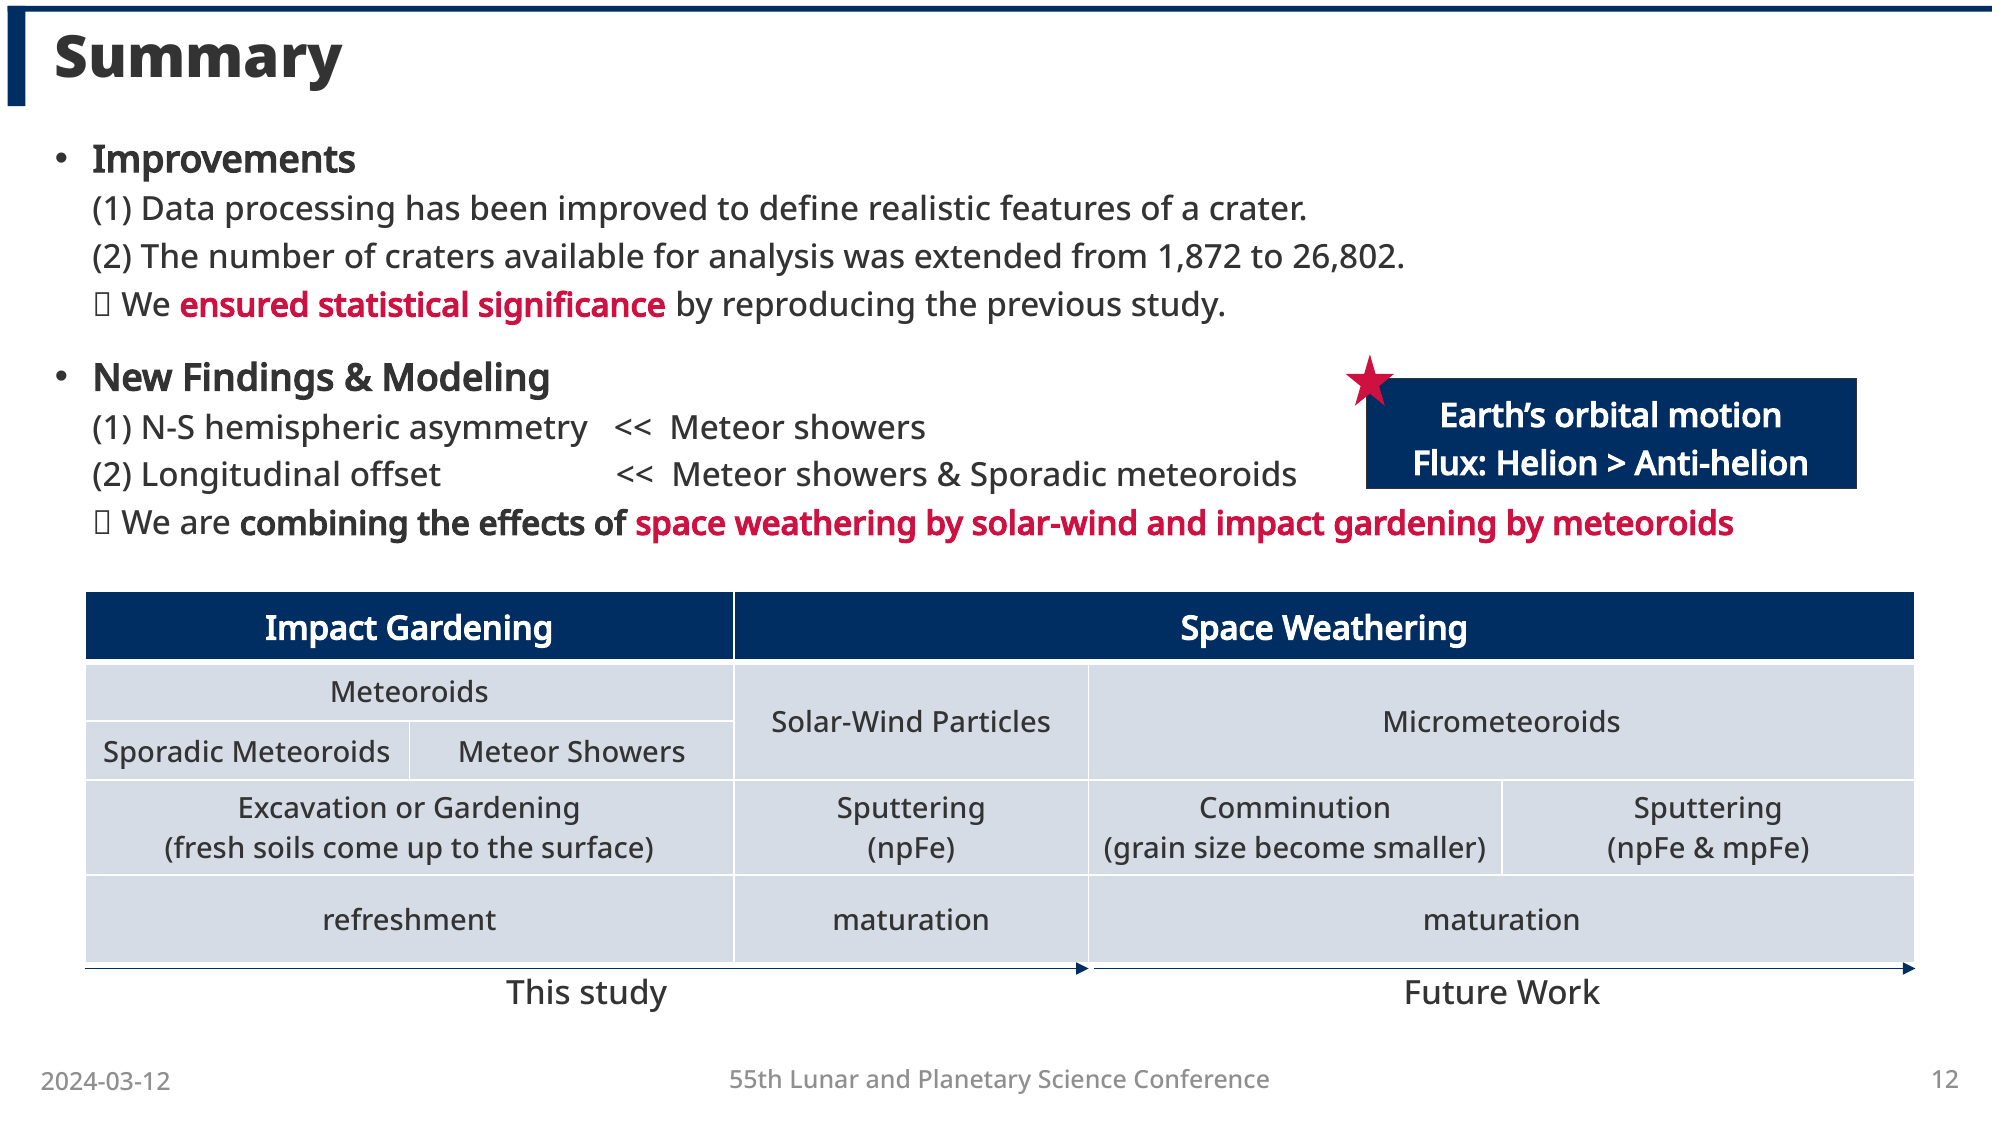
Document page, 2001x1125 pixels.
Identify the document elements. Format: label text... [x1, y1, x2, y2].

table_cell Meteoroids [86, 665, 733, 720]
table_cell refreshment [86, 876, 733, 962]
table_cell maturation [1089, 876, 1914, 962]
slide_number 12 [1501, 1051, 1975, 1111]
table_cell Sputtering (npFe & mpFe) [1503, 781, 1914, 874]
title Summary [25, 13, 1975, 107]
text_box [7, 5, 1993, 13]
table_header Space Weathering [735, 592, 1914, 659]
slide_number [25, 1051, 498, 1111]
table_header Impact Gardening [86, 592, 733, 659]
table_cell Sporadic Meteoroids [86, 722, 409, 779]
table_cell maturation [735, 876, 1088, 962]
table_cell Excavation or Gardening (fresh soils come up to the surface) [86, 781, 733, 874]
list Improvements (1) Data processing has been improved to define realistic features of a crater. (2) The number of craters available for analysis was extended from 1,872 to 26,802.  We ensured statistical significance by reproducing the previous study. New Findings & Modeling (1) N-S hemispheric asymmetry << Meteor showers (2) Longitudinal offset << Meteor showers & Sporadic meteoroids  We are combining the effects of space weathering by solar-wind and impact gardening by meteoroids [25, 118, 1975, 1034]
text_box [84, 963, 1916, 1020]
table_cell Solar-Wind Particles [735, 665, 1088, 779]
table_cell Micrometeoroids [1089, 665, 1914, 779]
footer 55th Lunar and Planetary Science Conference [527, 1051, 1473, 1111]
table_cell Meteor Showers [410, 722, 733, 779]
table_cell Comminution (grain size become smaller) [1089, 781, 1501, 874]
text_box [1345, 354, 1857, 487]
table_cell Sputtering (npFe) [735, 781, 1088, 874]
